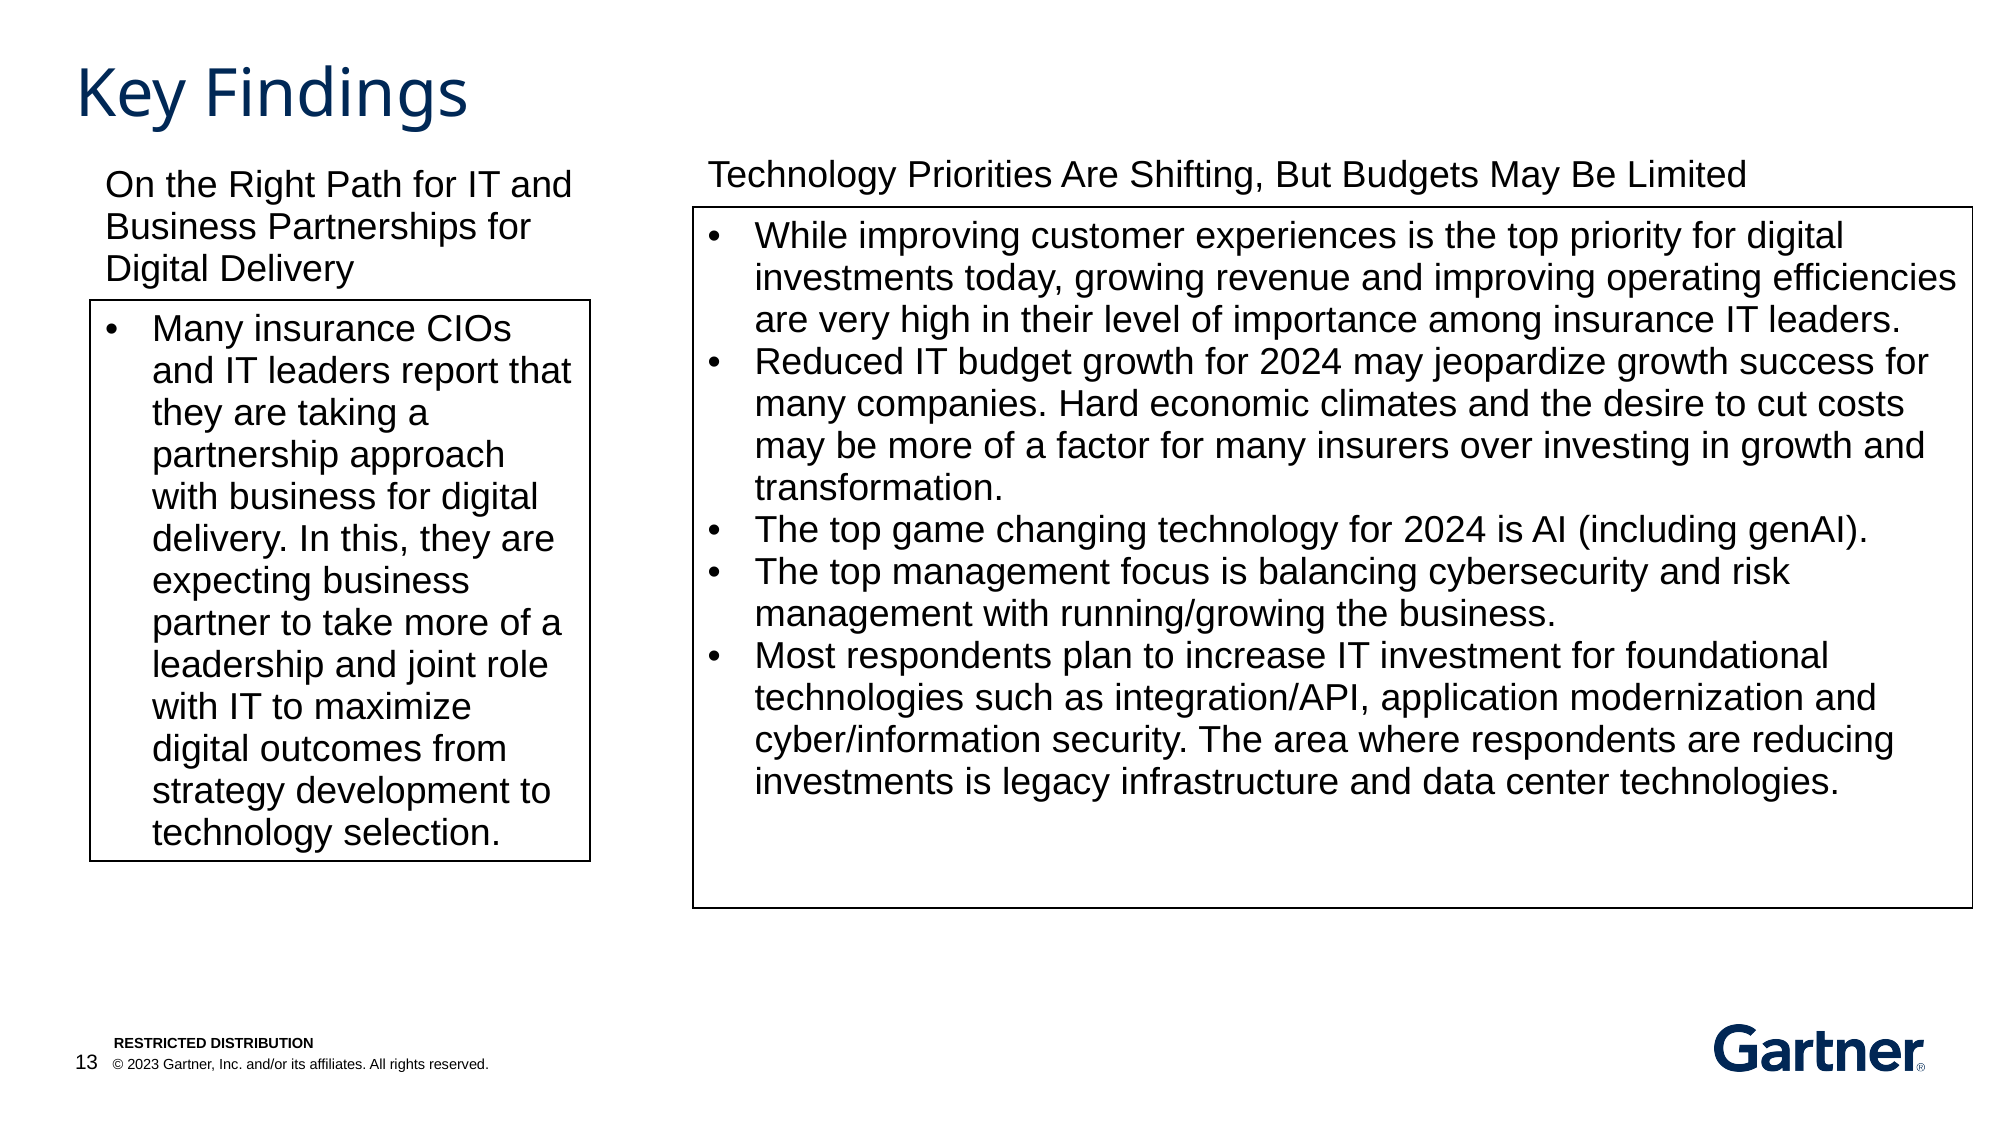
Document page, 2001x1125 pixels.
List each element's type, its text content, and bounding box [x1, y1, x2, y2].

table_header On the Right Path for IT and Business Partnerships for Digital Delivery [90, 156, 590, 299]
title Key Findings [75, 59, 1925, 134]
table_header Technology Priorities Are Shifting, But Budgets May Be Limited [693, 146, 1973, 206]
picture [1714, 1024, 1925, 1072]
table_cell While improving customer experiences is the top priority for digital investments today, growing revenue and improving operating efficiencies are very high in their level of importance among insurance IT leaders. Reduced IT budget growth for 2024 may jeopardize growth success for many companies. Hard economic climates and the desire to cut costs may be more of a factor for many insurers over investing in growth and transformation. The top game changing technology for 2024 is AI (including genAI). The top management focus is balancing cybersecurity and risk management with running/growing the business. Most respondents plan to increase IT investment for foundational technologies such as integration/API, application modernization and cyber/information security. The area where respondents are reducing investments is legacy infrastructure and data center technologies. [694, 208, 1972, 907]
table_cell Many insurance CIOs and IT leaders report that they are taking a partnership approach with business for digital delivery. In this, they are expecting business partner to take more of a leadership and joint role with IT to maximize digital outcomes from strategy development to technology selection. [91, 301, 589, 860]
